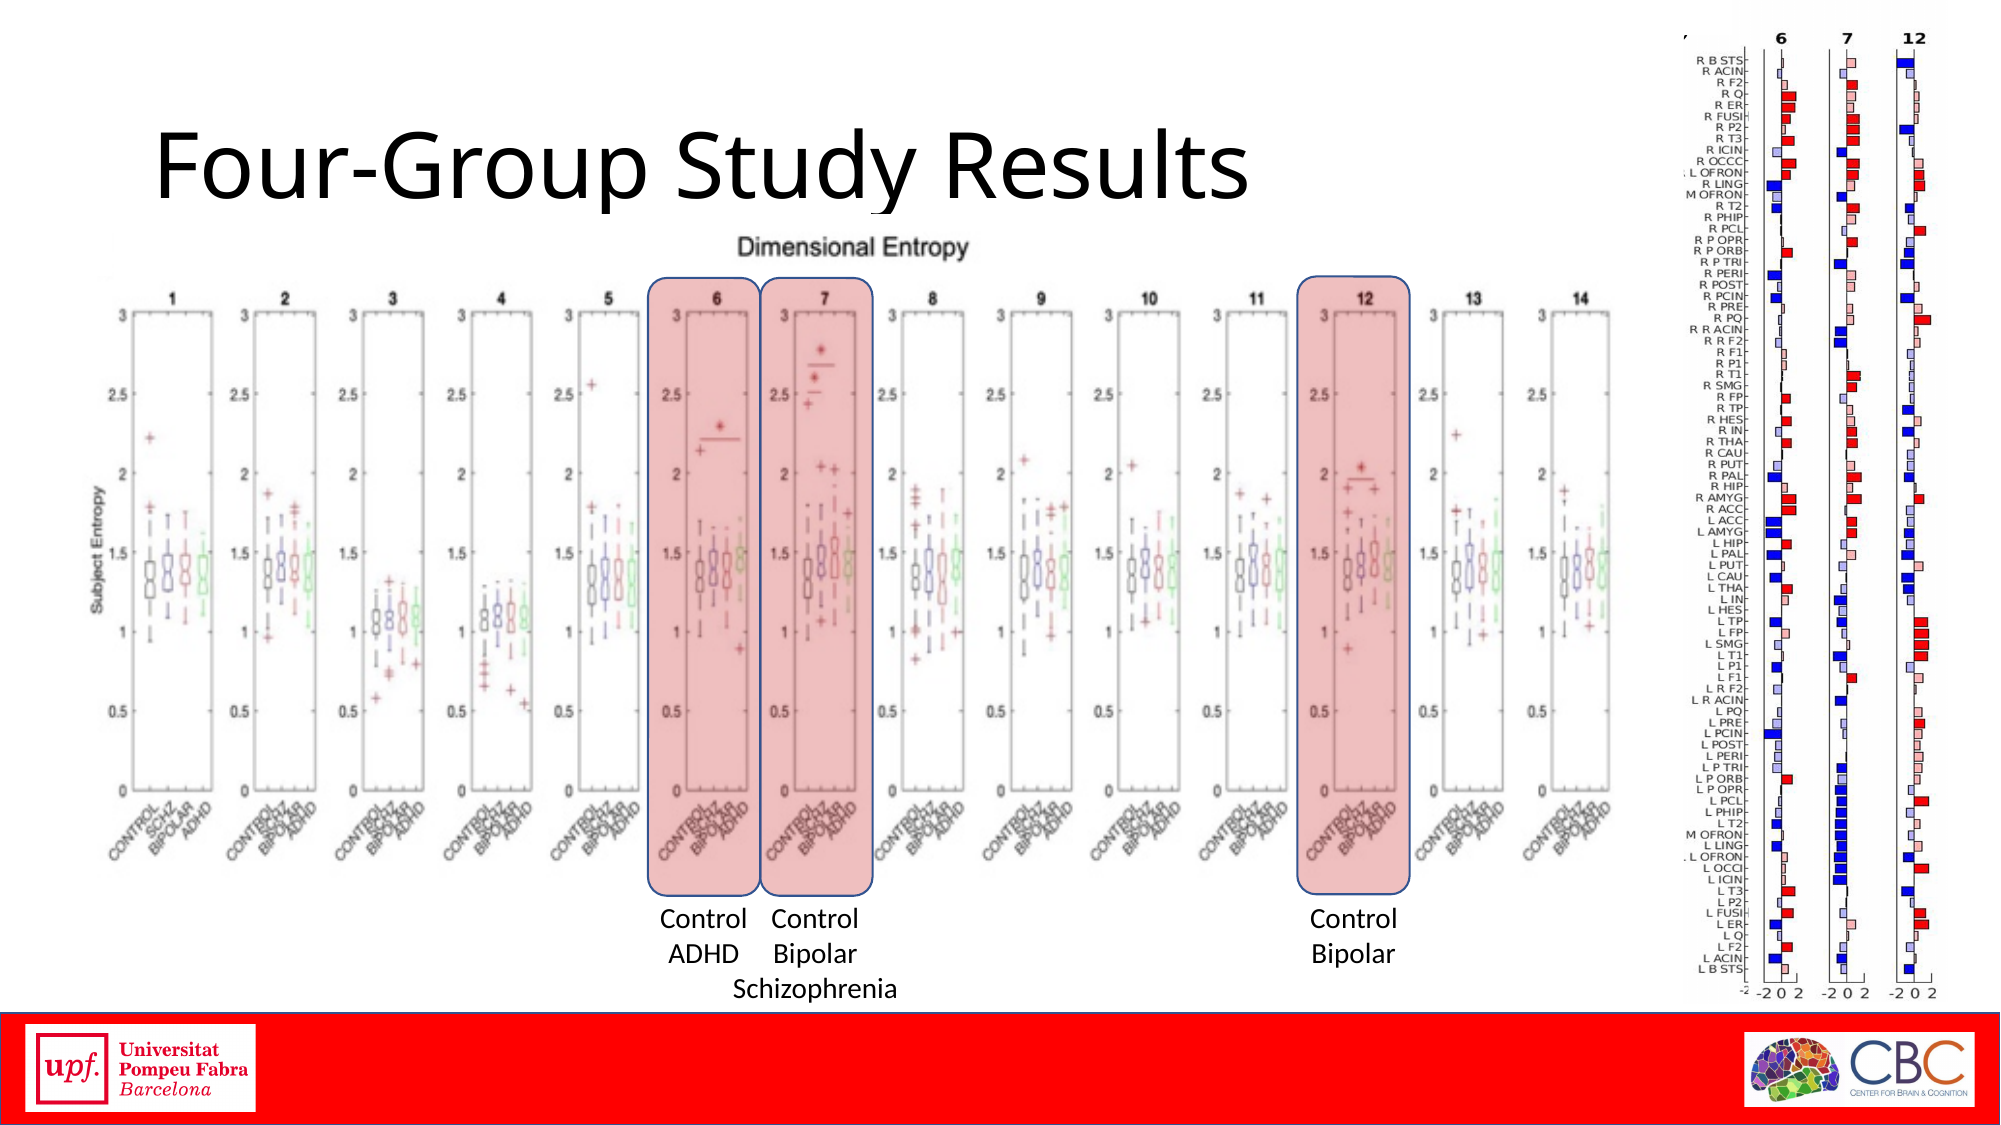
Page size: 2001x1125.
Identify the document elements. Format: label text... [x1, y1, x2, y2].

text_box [52, 213, 1655, 1014]
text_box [1683, 0, 1948, 1004]
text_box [0, 1013, 2000, 1125]
title Four-Group Study Results [137, 59, 1683, 278]
